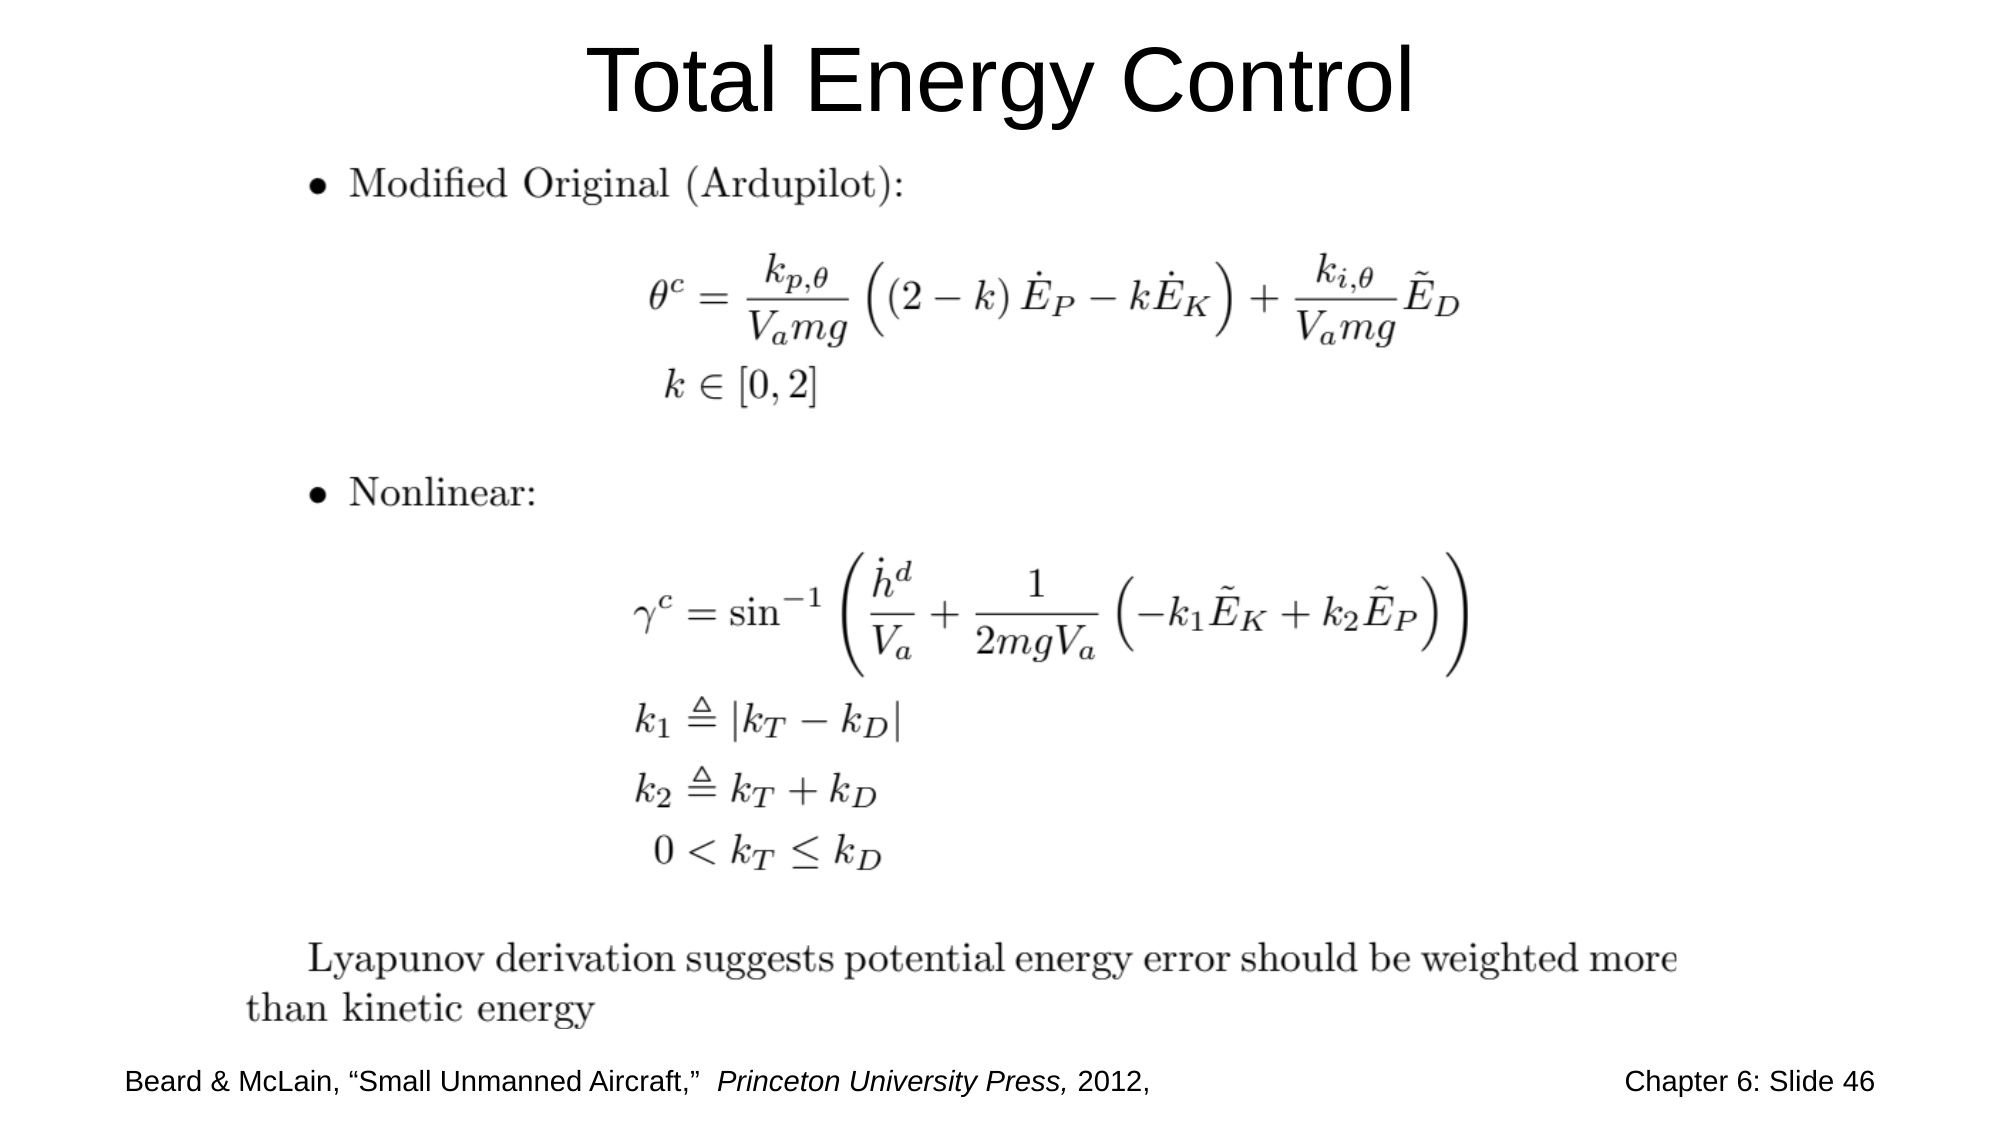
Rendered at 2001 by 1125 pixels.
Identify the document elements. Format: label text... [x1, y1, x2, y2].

text_box Total Energy Control [326, 25, 1677, 125]
picture [245, 163, 1677, 1030]
